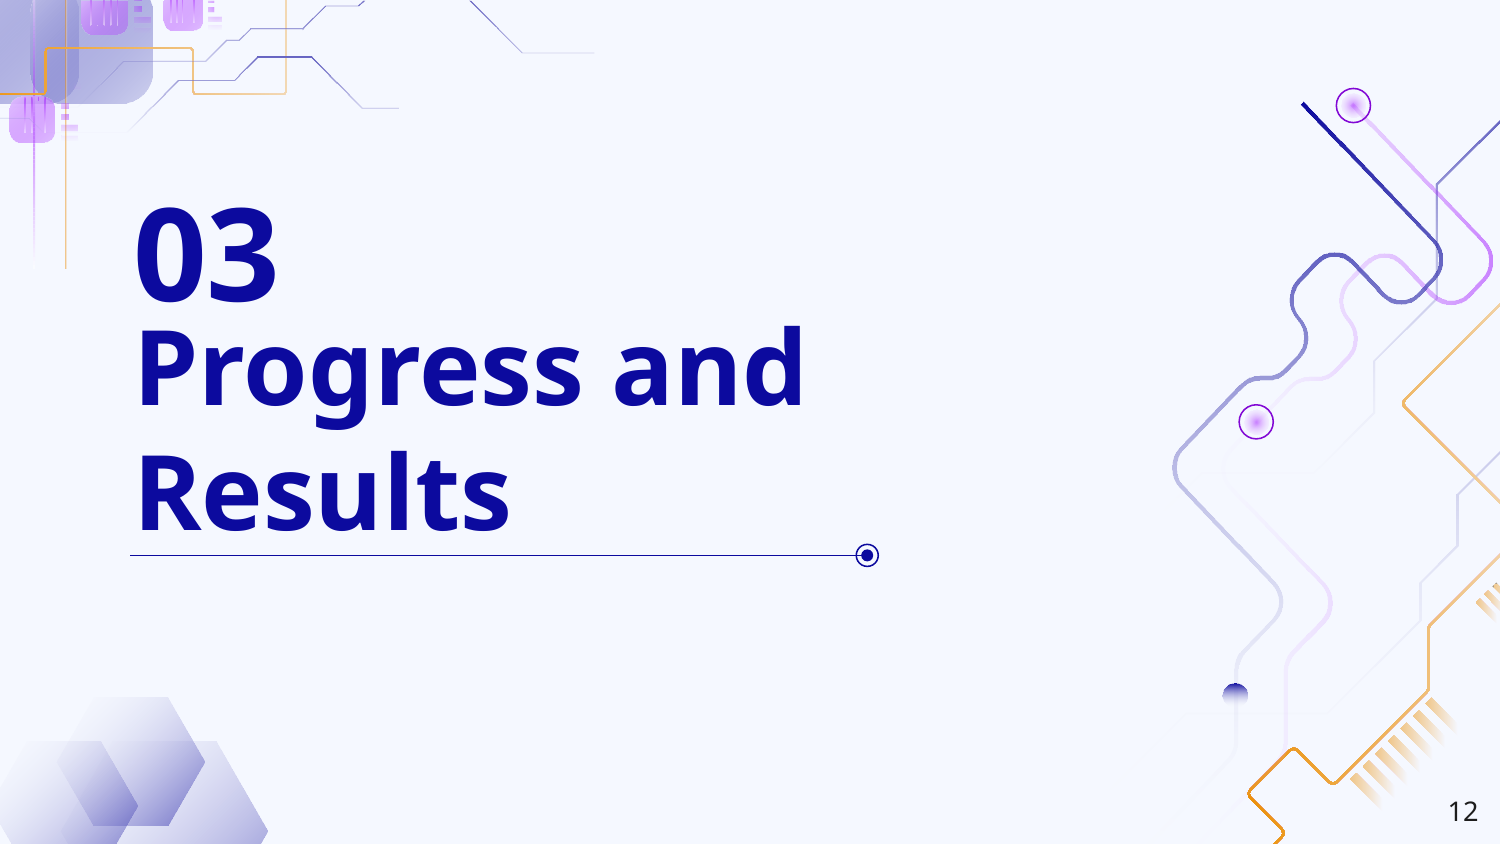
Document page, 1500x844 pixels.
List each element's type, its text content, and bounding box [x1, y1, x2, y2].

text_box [1103, 13, 1500, 844]
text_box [130, 544, 879, 567]
title Progress and Results [118, 356, 1037, 495]
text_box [0, 696, 268, 844]
title 03 [118, 168, 398, 332]
